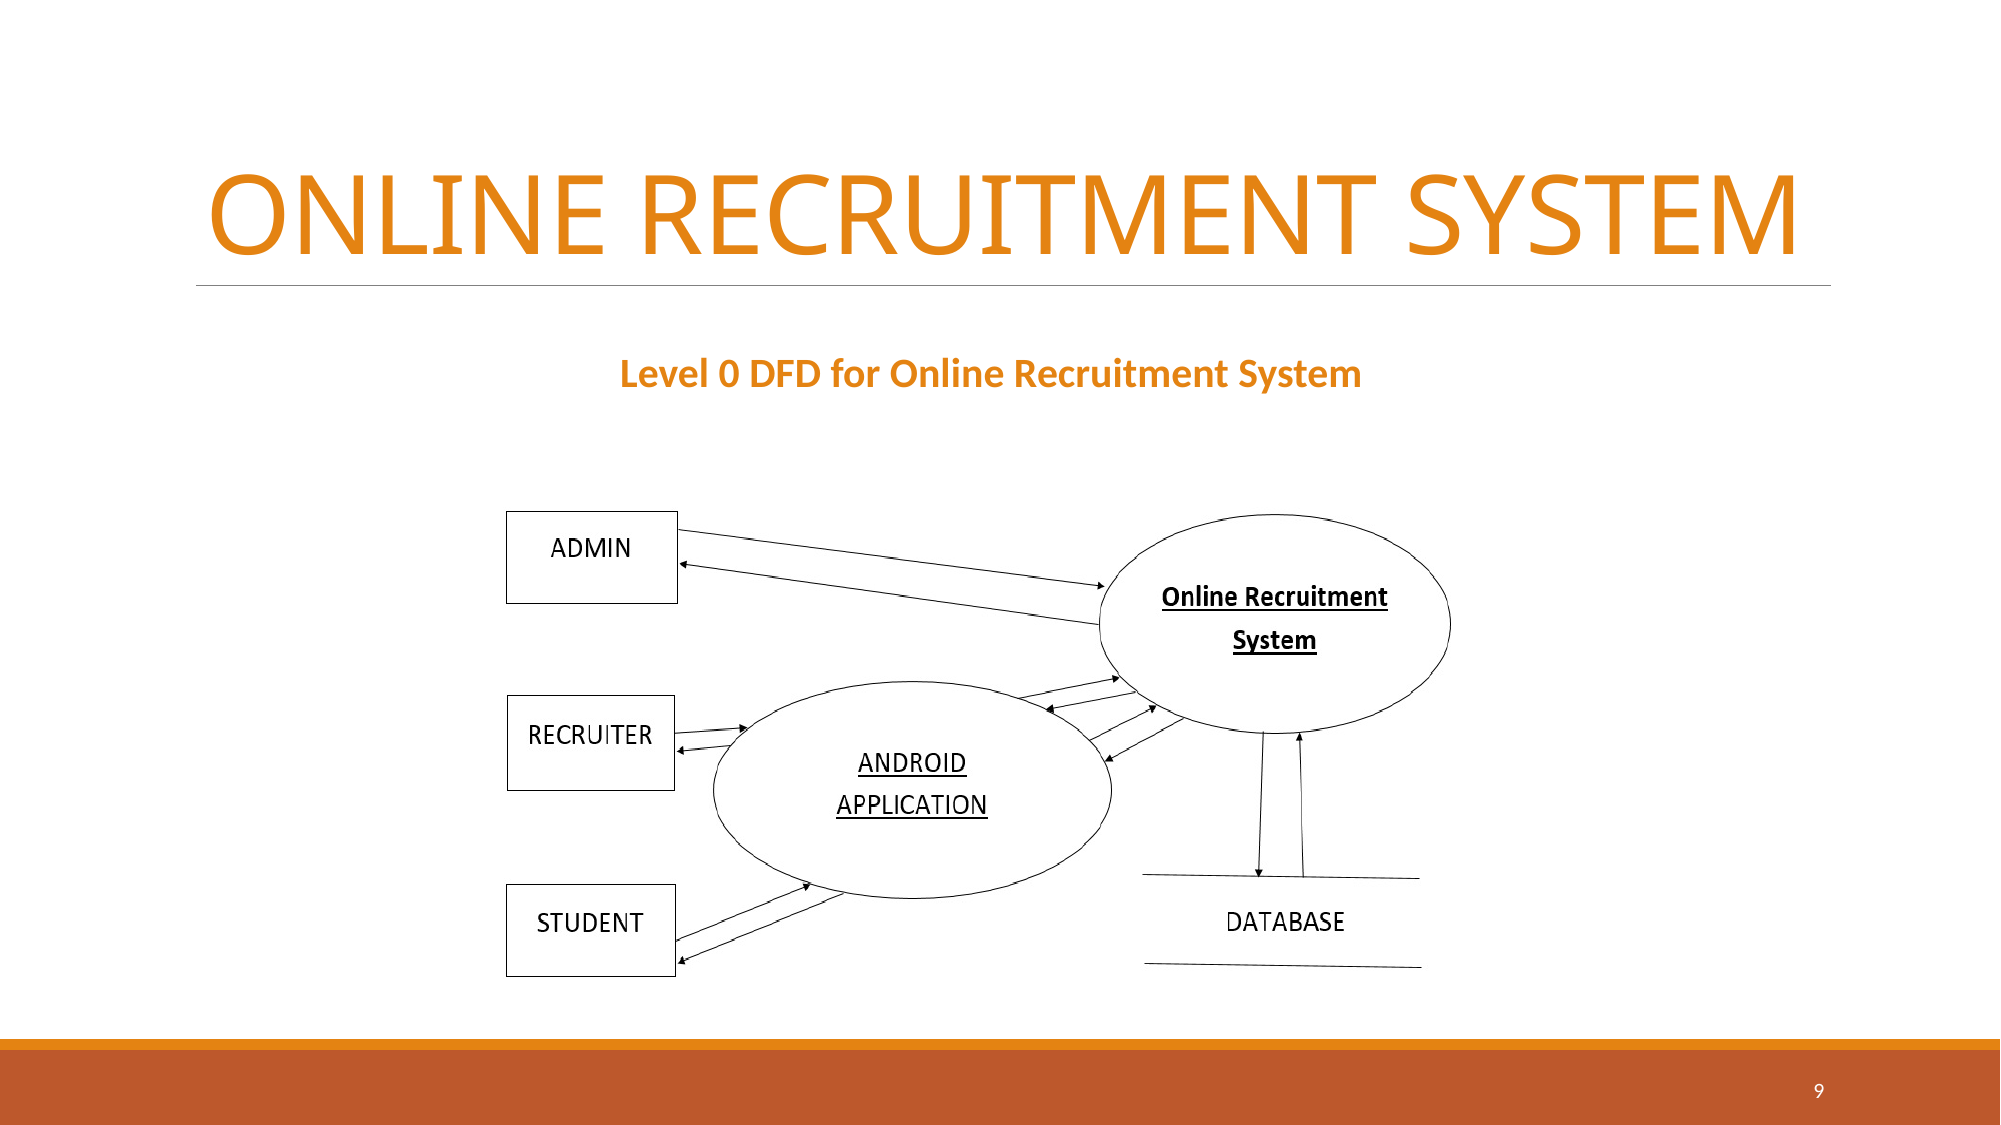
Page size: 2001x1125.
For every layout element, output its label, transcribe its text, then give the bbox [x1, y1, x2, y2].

picture [479, 481, 1484, 1037]
text_box Level 0 DFD for Online Recruitment System [251, 338, 1732, 403]
title ONLINE RECRUITMENT SYSTEM [180, 47, 1830, 285]
slide_number 9 [1624, 1059, 1840, 1120]
